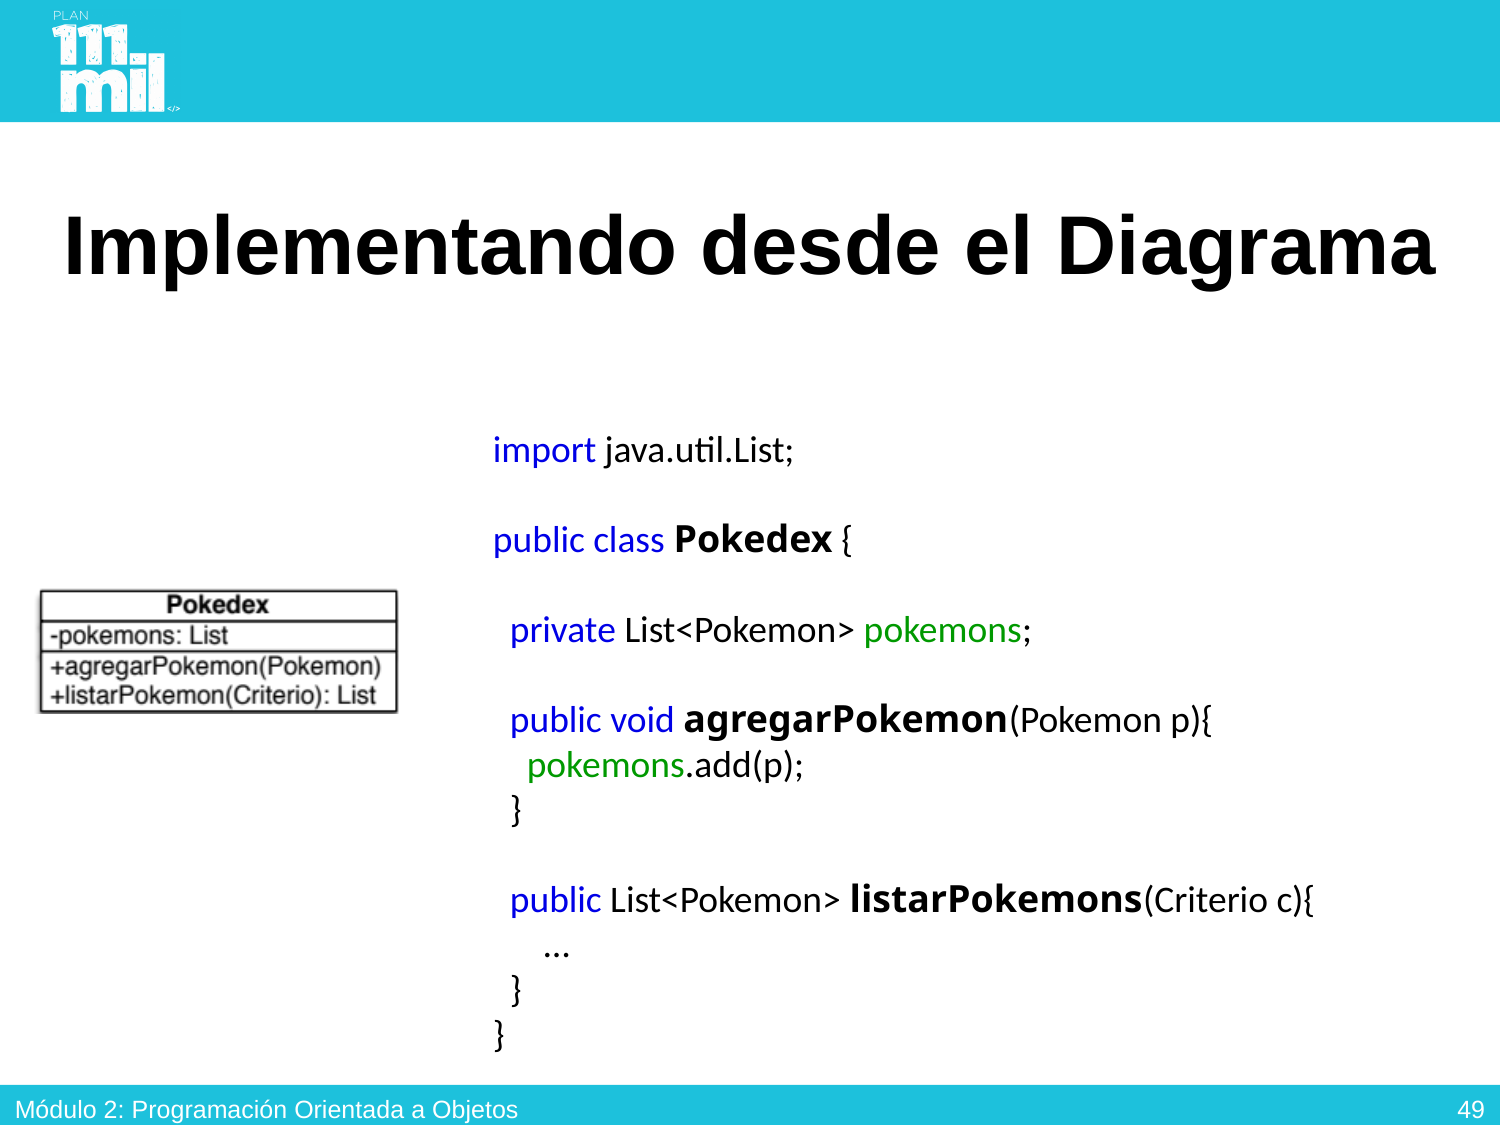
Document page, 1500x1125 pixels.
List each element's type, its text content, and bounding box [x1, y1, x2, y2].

footer Módulo 2: Programación Orientada a Objetos [0, 1078, 606, 1125]
picture [33, 586, 399, 714]
text_box import java.util.List; public class Pokedex { private List<Pokemon> pokemons; public void agregarPokemon(Pokemon p){ pokemons.add(p); } public List<Pokemon> listarPokemons(Criterio c){ … } } [478, 417, 1500, 1063]
slide_number 48 [1162, 1078, 1500, 1125]
title Implementando desde el Diagrama [0, 147, 1500, 348]
